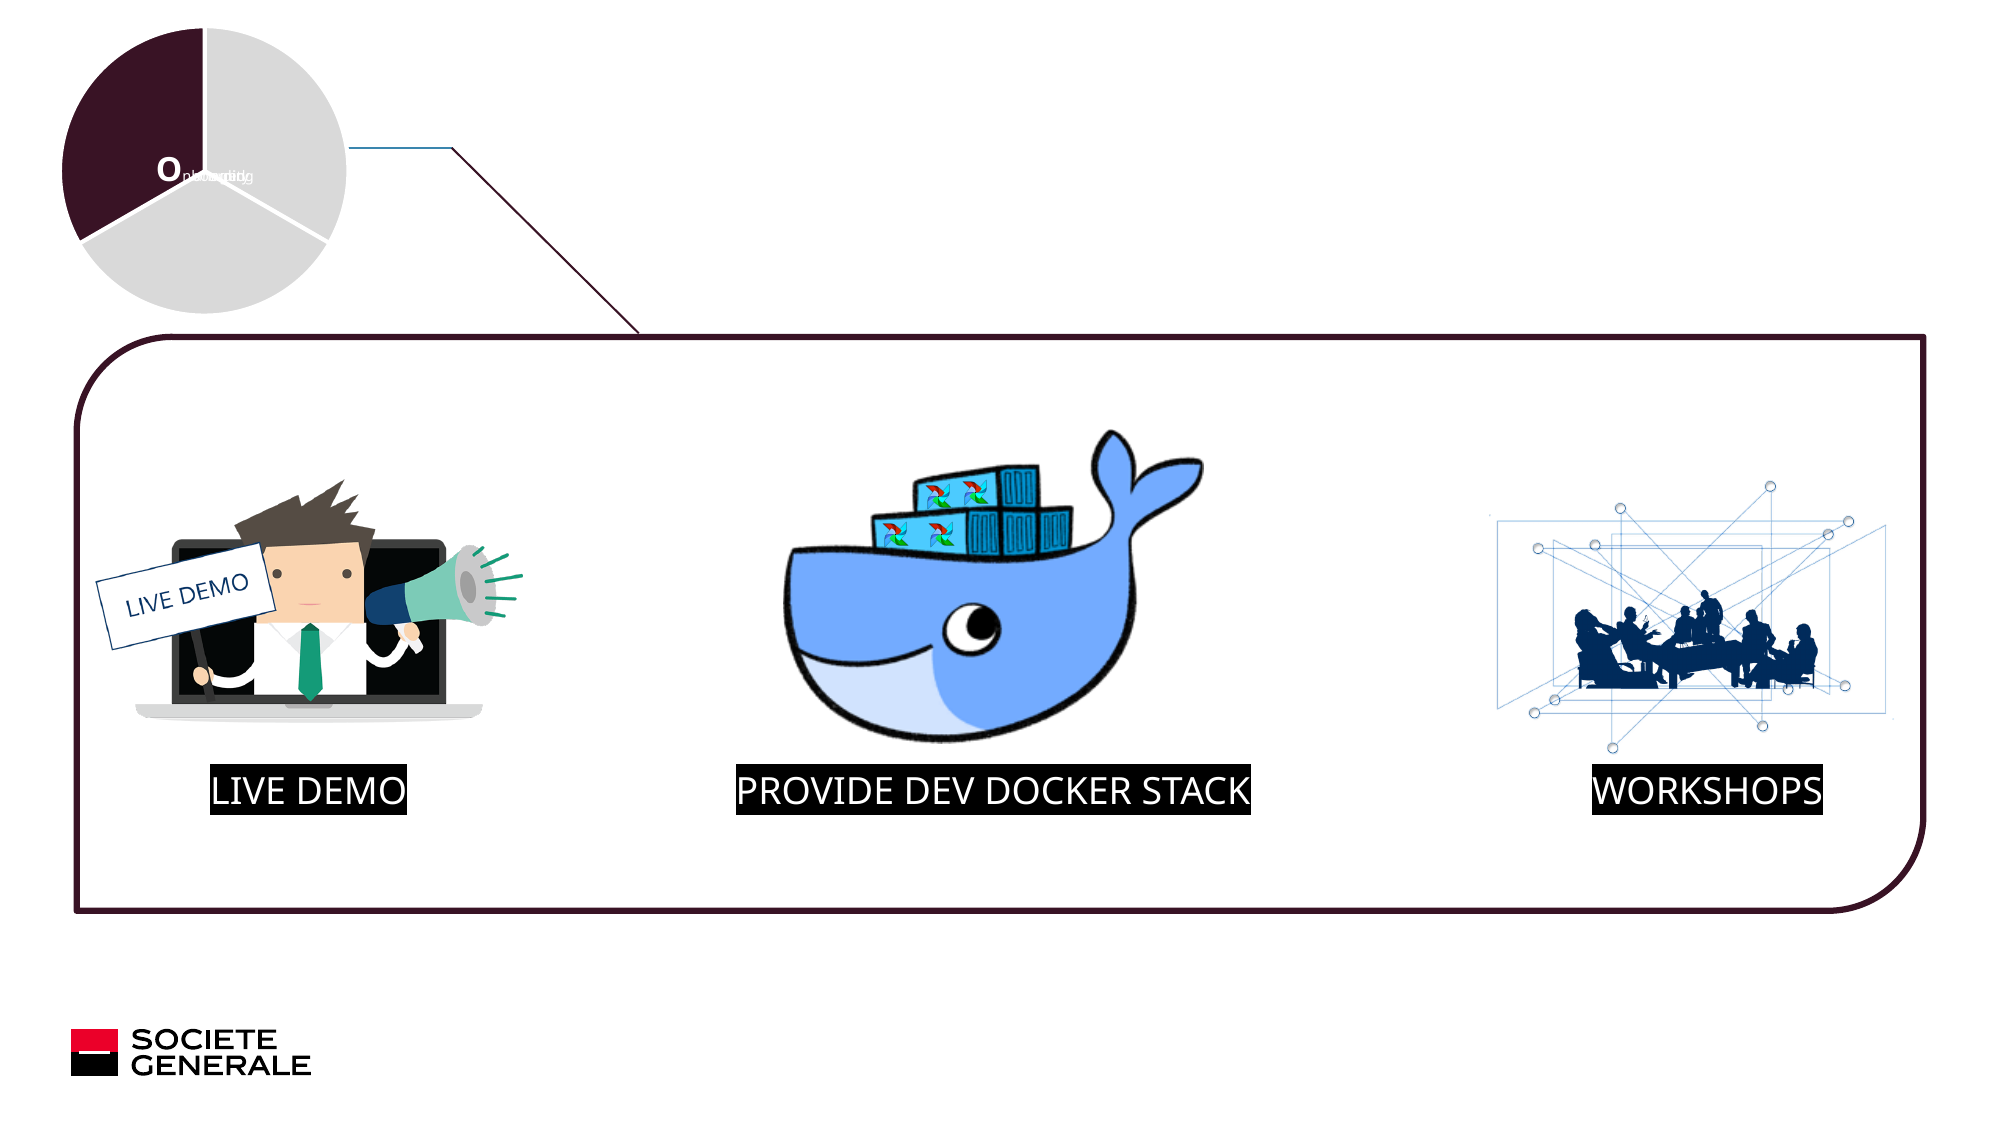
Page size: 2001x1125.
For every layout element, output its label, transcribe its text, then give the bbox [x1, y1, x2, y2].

picture [1469, 469, 1905, 760]
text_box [0, 0, 435, 340]
text_box WORKSHOPS [1577, 768, 1839, 819]
picture [95, 479, 523, 723]
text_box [782, 429, 1204, 744]
text_box PROVIDE DEV DOCKER STACK [720, 759, 1266, 819]
text_box LIVE DEMO [195, 759, 423, 819]
text_box [76, 336, 1924, 911]
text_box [452, 146, 639, 335]
